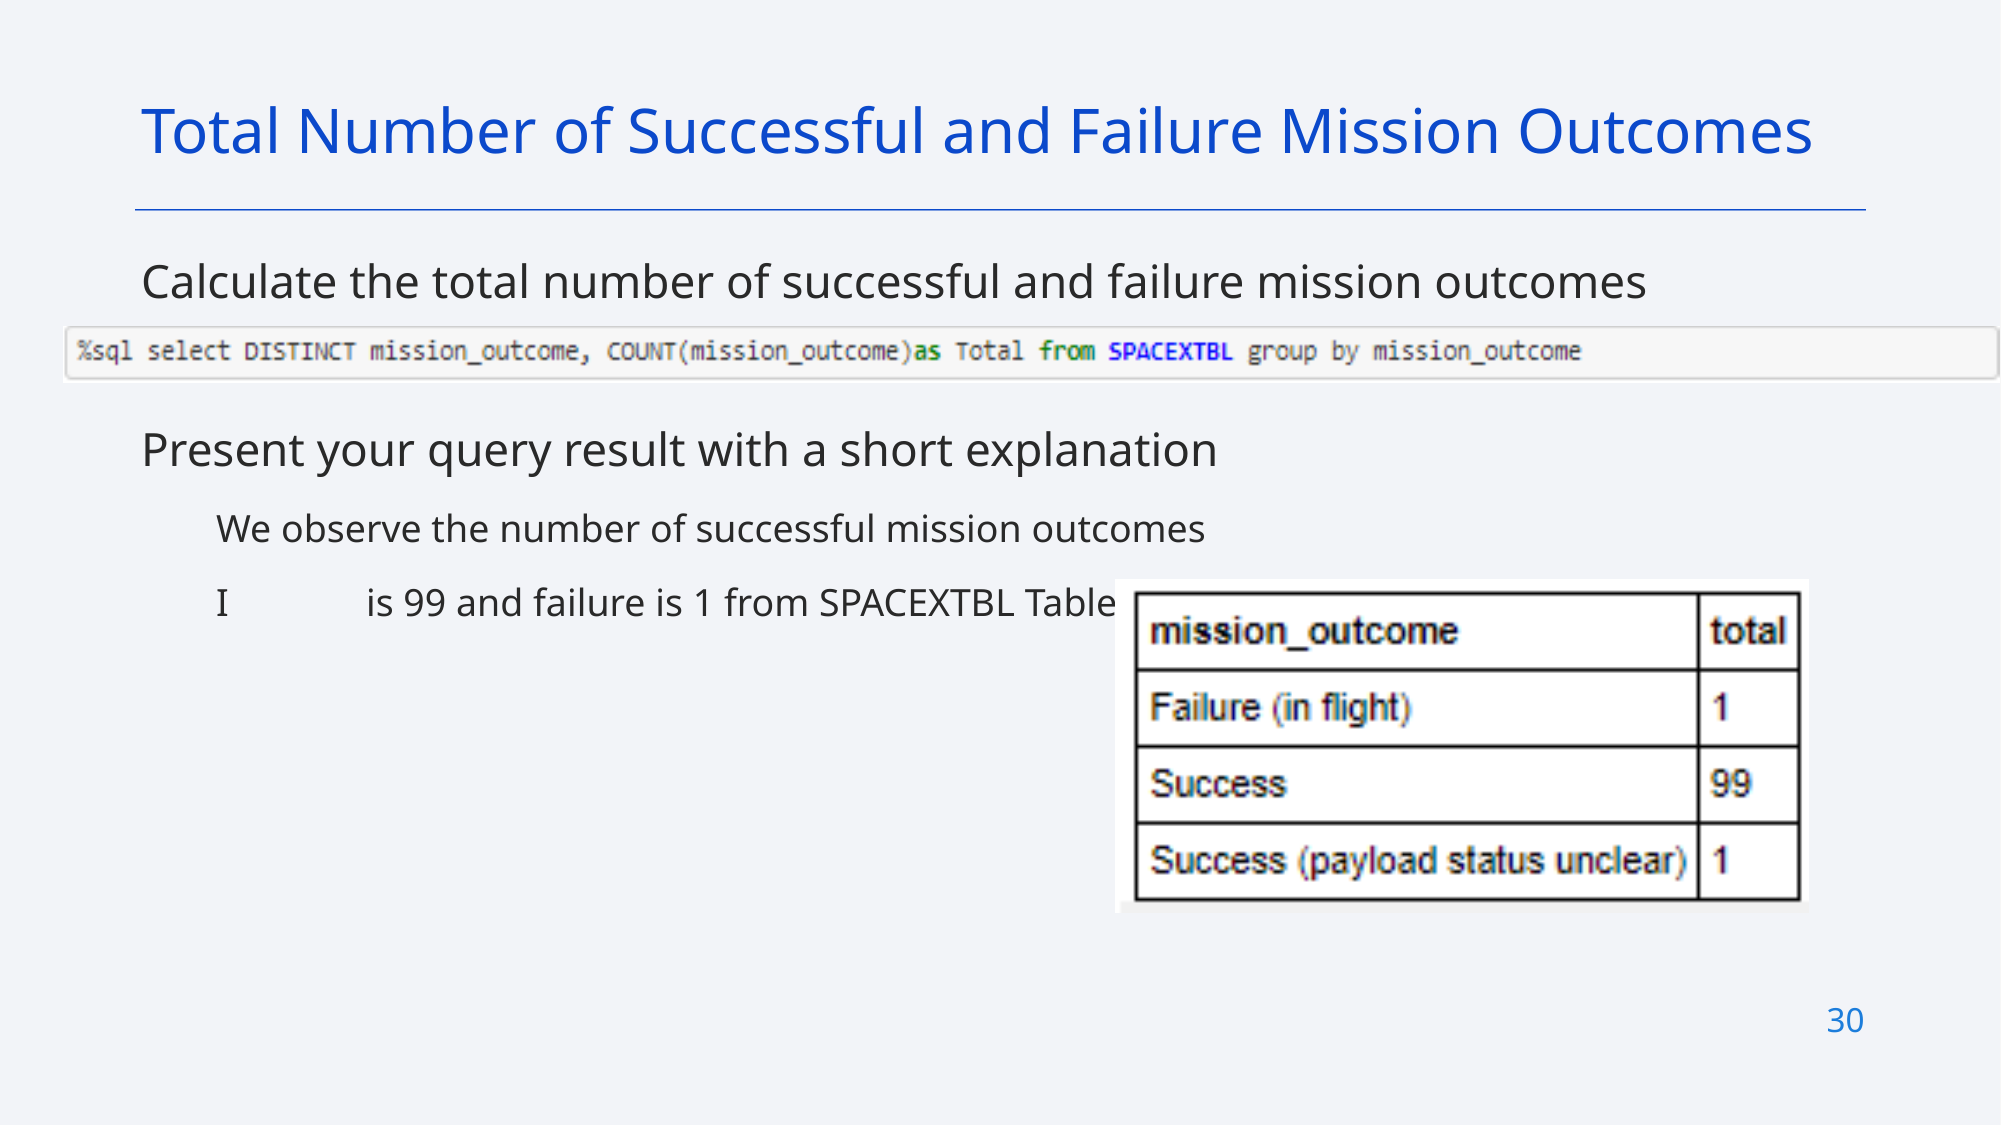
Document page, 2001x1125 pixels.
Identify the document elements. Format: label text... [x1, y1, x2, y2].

text_box Total Number of Successful and Failure Mission Outcomes [126, 88, 1852, 179]
list Calculate the total number of successful and failure mission outcomes Present your query result with a short explanation We observe the number of successful mission outcomes I is 99 and failure is 1 from SPACEXTBL Table [126, 245, 1880, 326]
slide_number 30 [1429, 1014, 1880, 1055]
list Calculate the total number of successful and failure mission outcomes Present your query result with a short explanation We observe the number of successful mission outcomes I is 99 and failure is 1 from SPACEXTBL Table [126, 383, 1880, 1014]
picture [0, 0, 2001, 1125]
